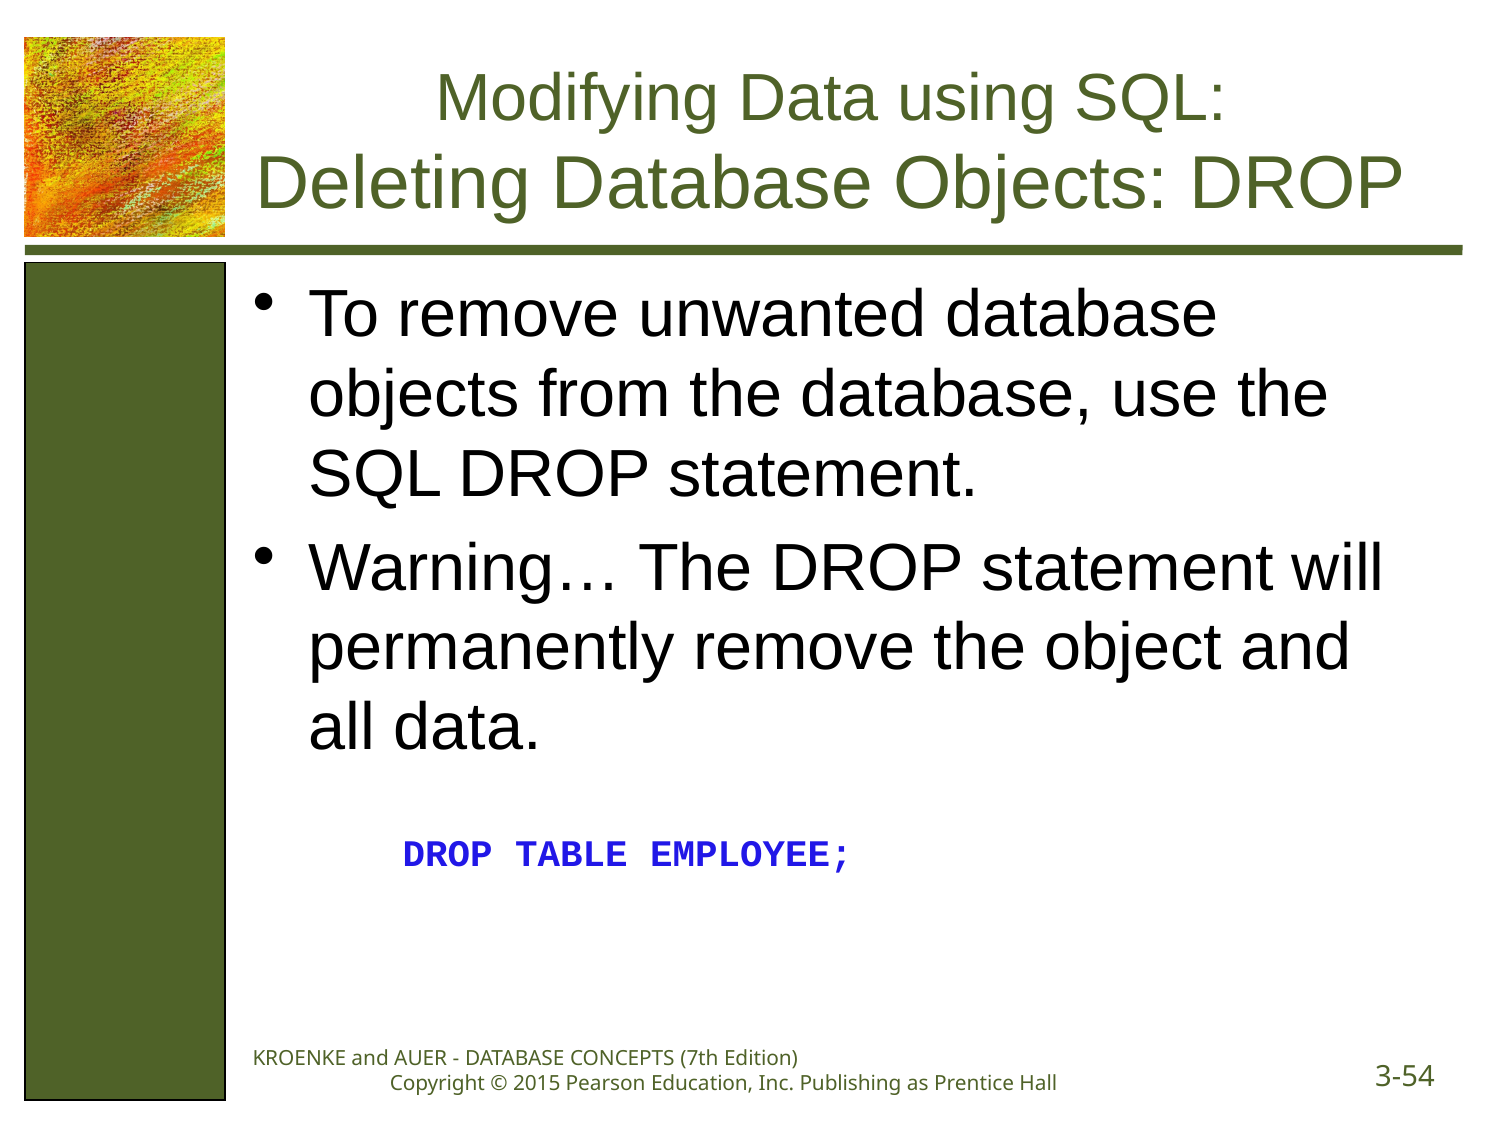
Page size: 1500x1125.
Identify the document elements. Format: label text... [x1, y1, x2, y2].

list To remove unwanted database objects from the database, use the SQL DROP statement. Warning… The DROP statement will permanently remove the object and all data. DROP TABLE EMPLOYEE; [237, 262, 1426, 1026]
title Modifying Data using SQL: Deleting Database Objects: DROP [237, 44, 1426, 233]
picture [24, 37, 225, 237]
footer KROENKE and AUER - DATABASE CONCEPTS (7th Edition) Copyright © 2015 Pearson Education, Inc. Publishing as Prentice Hall [237, 1037, 1088, 1104]
slide_number 3-54 [1287, 1049, 1451, 1103]
